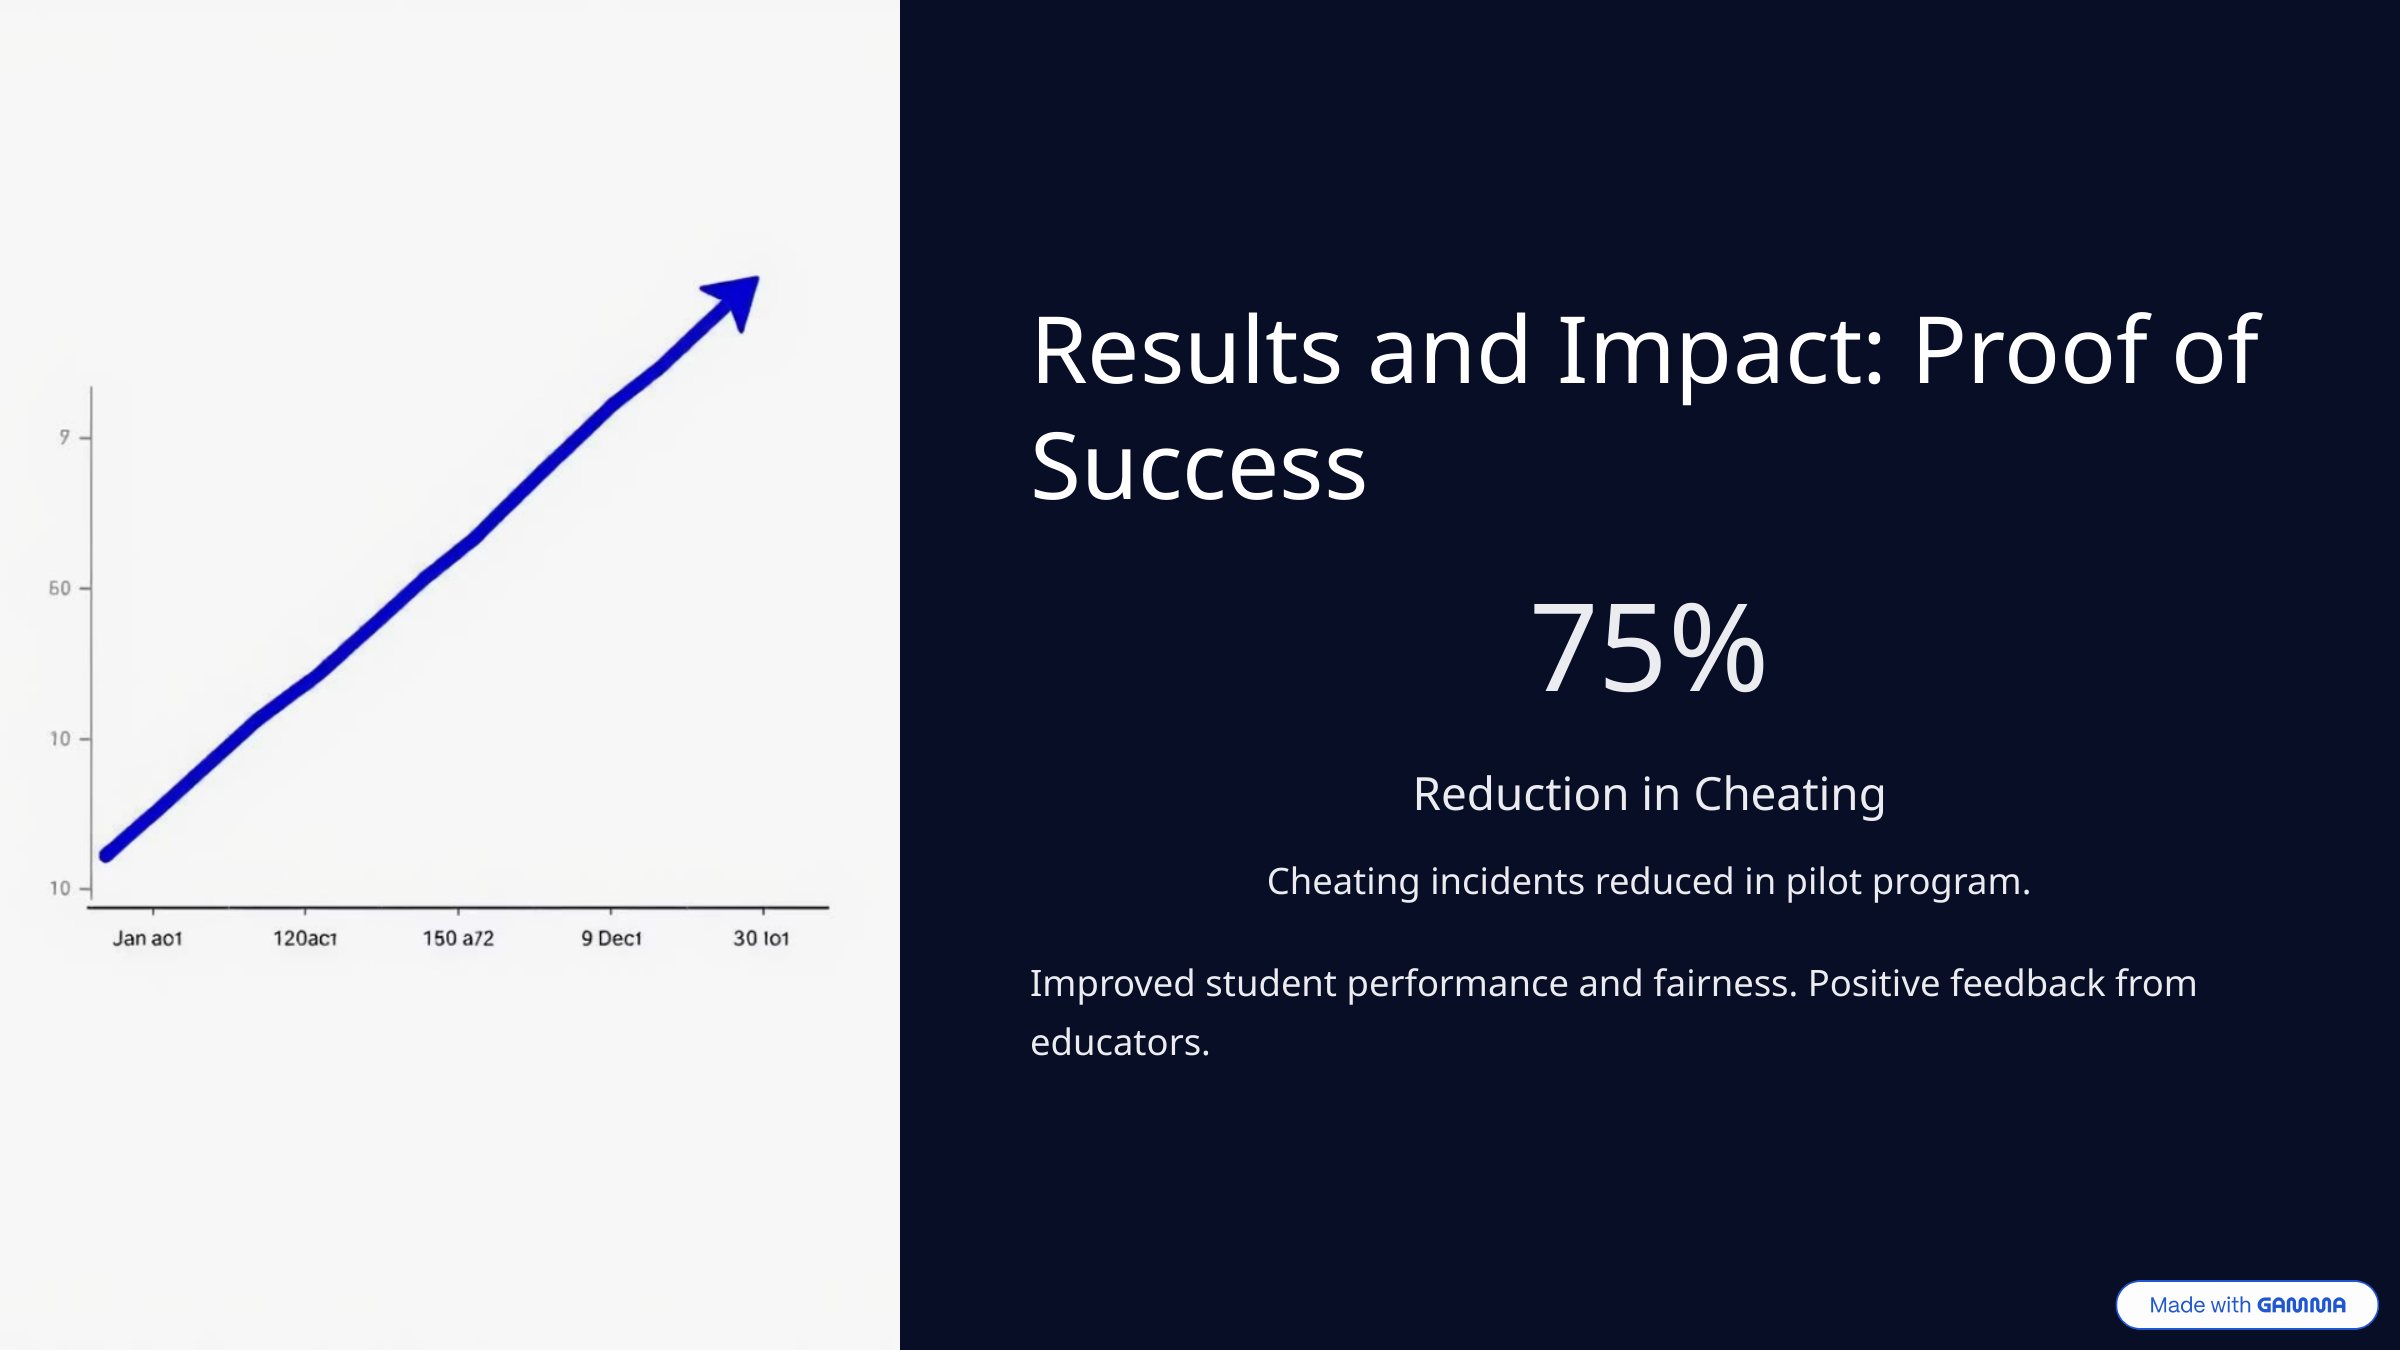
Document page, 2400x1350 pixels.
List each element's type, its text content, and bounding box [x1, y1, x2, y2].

text_box Improved student performance and fairness. Positive feedback from educators. [1030, 944, 2270, 1064]
text_box 75% [1030, 593, 2270, 717]
text_box Cheating incidents reduced in pilot program. [1030, 843, 2270, 903]
picture [0, 0, 900, 1350]
text_box Results and Impact: Proof of Success [1030, 286, 2270, 519]
text_box Reduction in Cheating [1403, 762, 1896, 821]
picture [2106, 1271, 2389, 1339]
